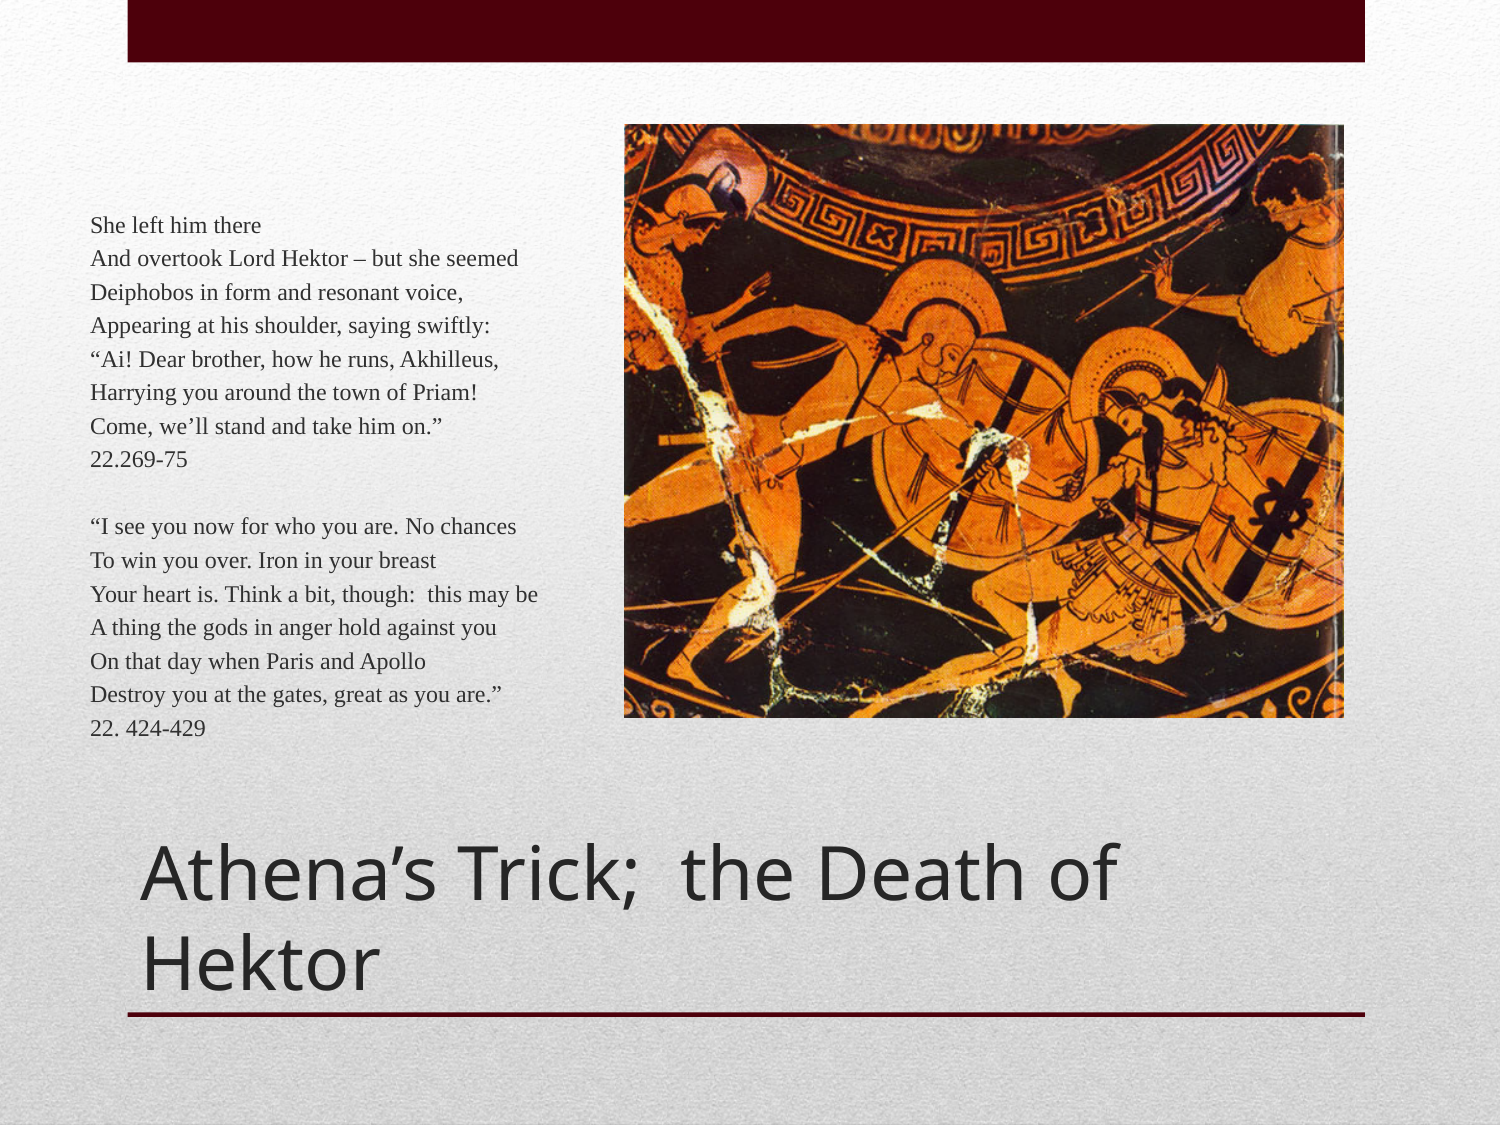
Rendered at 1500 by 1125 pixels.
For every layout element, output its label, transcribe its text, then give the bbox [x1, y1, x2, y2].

list She left him there And overtook Lord Hektor – but she seemed Deiphobos in form and resonant voice, Appearing at his shoulder, saying swiftly: “Ai! Dear brother, how he runs, Akhilleus, Harrying you around the town of Priam! Come, we’ll stand and take him on.” 22.269-75 “I see you now for who you are. No chances To win you over. Iron in your breast Your heart is. Think a bit, though: this may be A thing the gods in anger hold against you On that day when Paris and Apollo Destroy you at the gates, great as you are.” 22. 424-429 [75, 200, 825, 750]
title Athena’s Trick; the Death of Hektor [125, 750, 1238, 1013]
picture [624, 124, 1345, 718]
